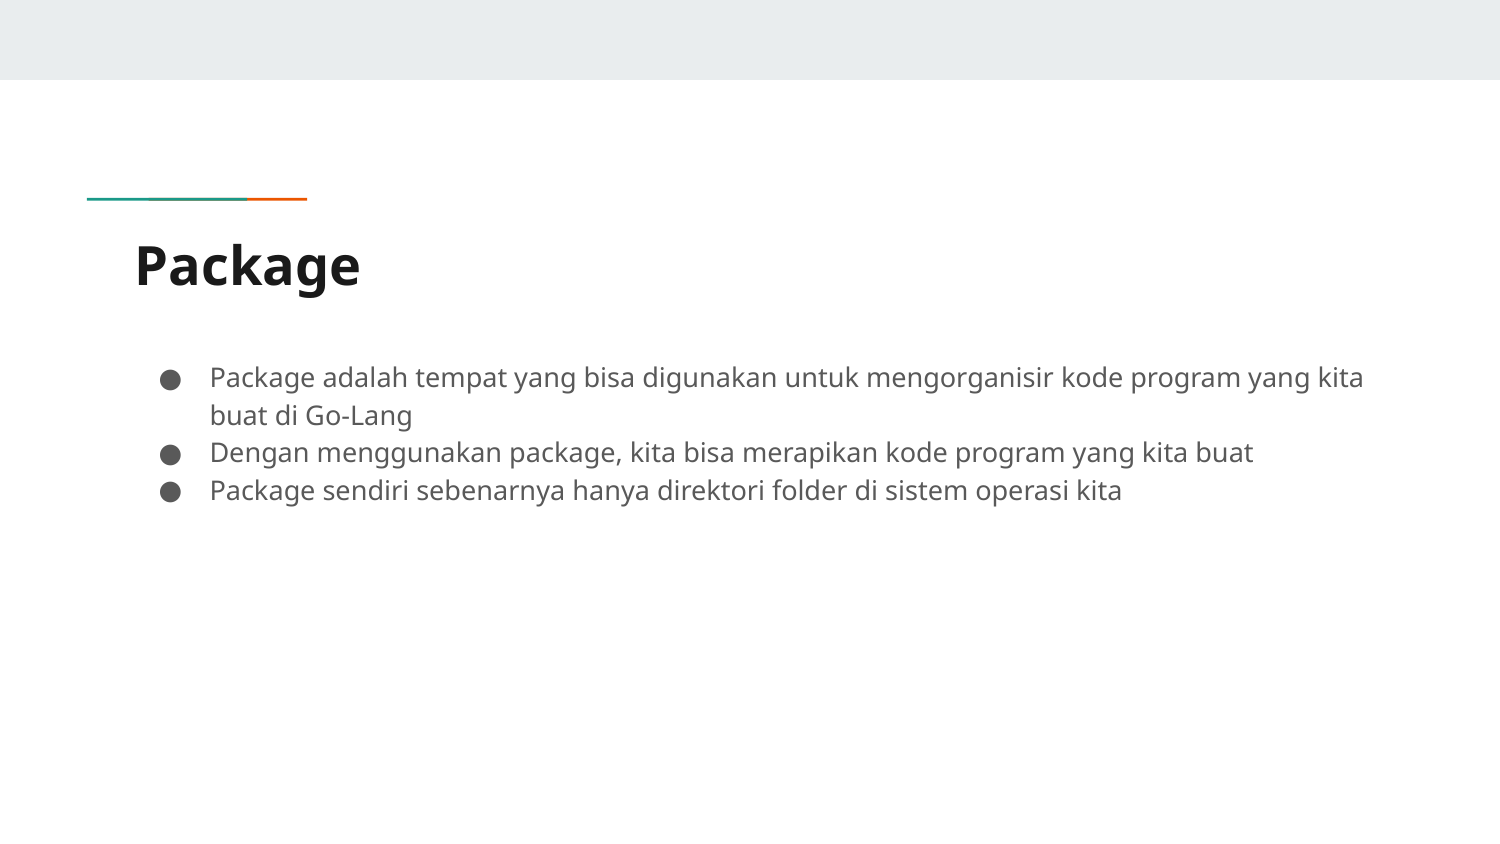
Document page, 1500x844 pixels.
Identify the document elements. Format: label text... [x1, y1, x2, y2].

title Package [119, 216, 1381, 305]
list Package adalah tempat yang bisa digunakan untuk mengorganisir kode program yang kita buat di Go-Lang Dengan menggunakan package, kita bisa merapikan kode program yang kita buat Package sendiri sebenarnya hanya direktori folder di sistem operasi kita [119, 341, 1381, 712]
